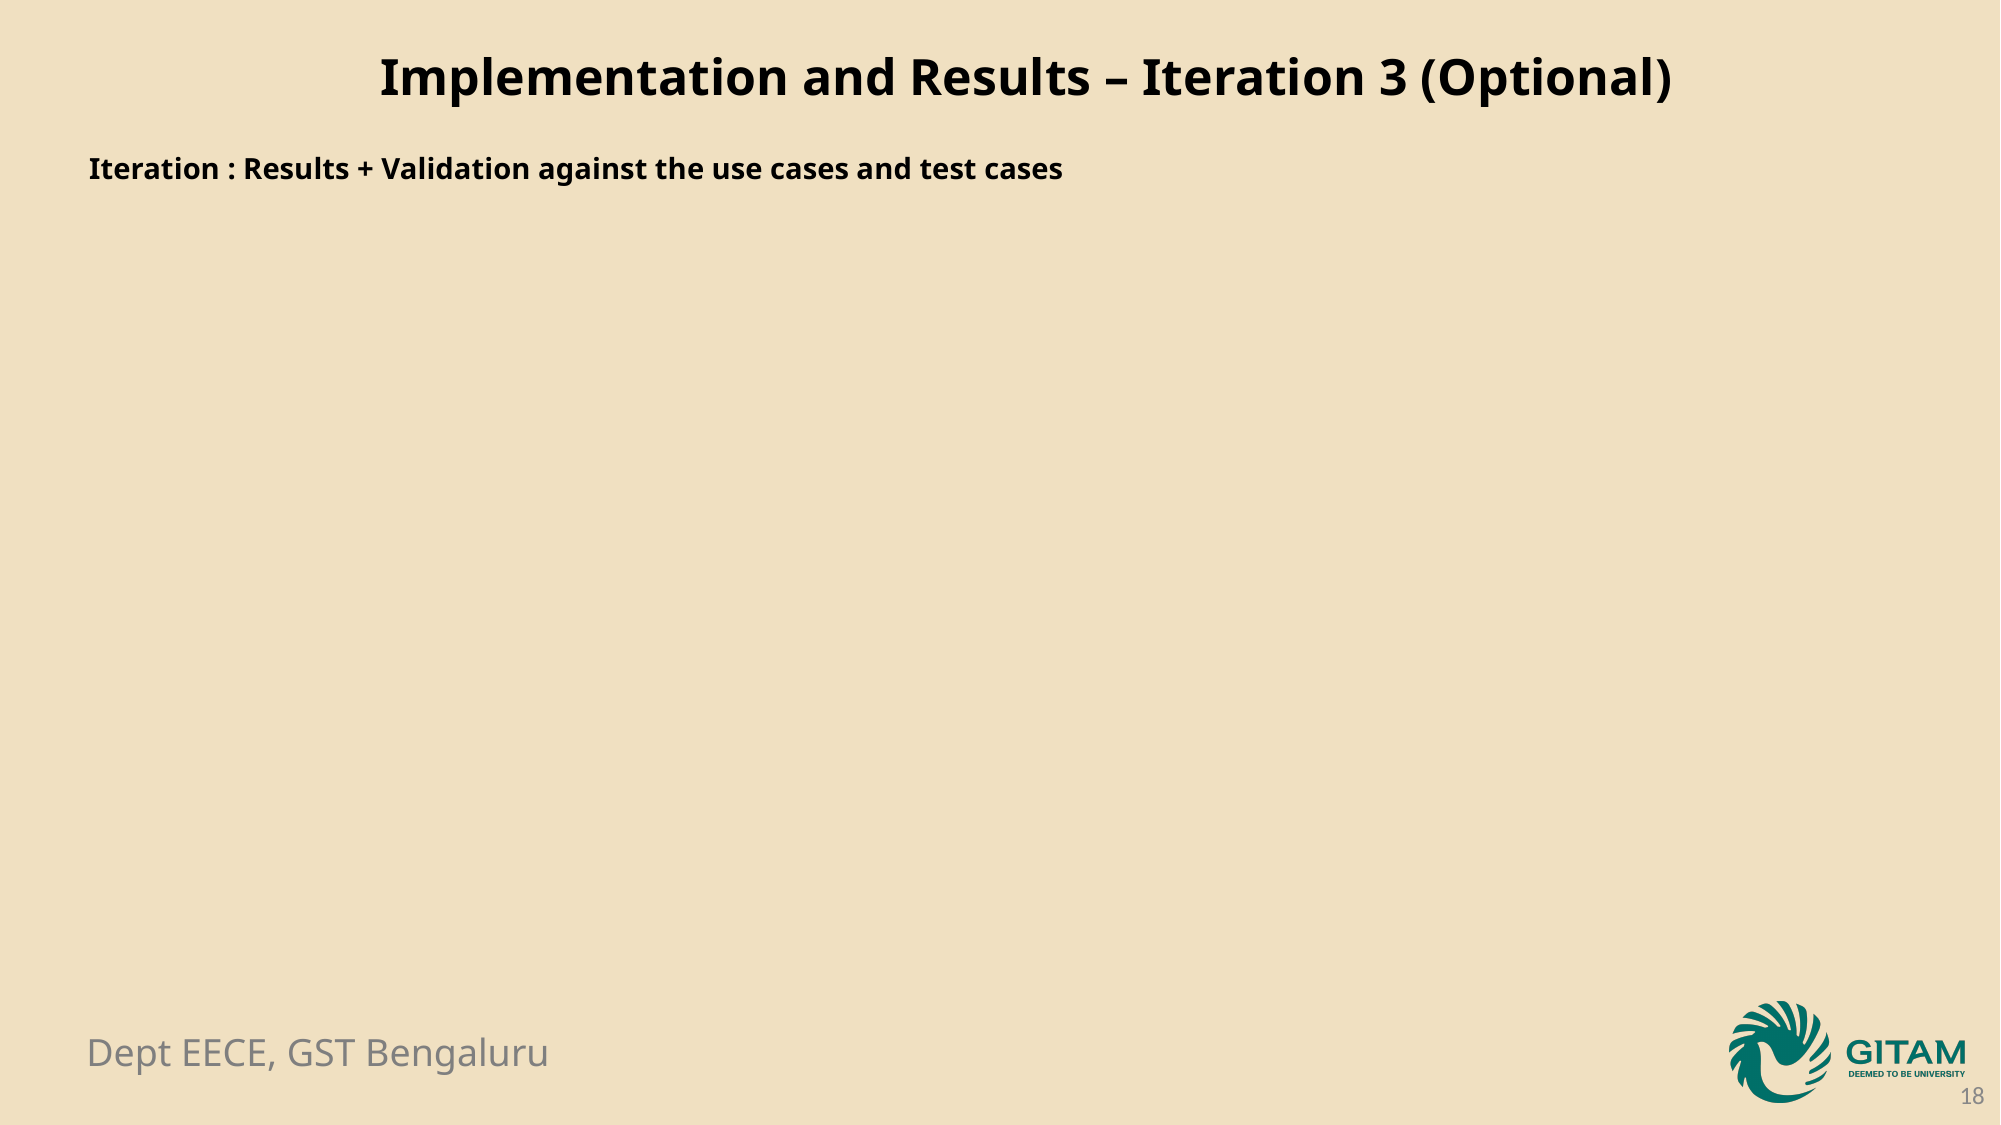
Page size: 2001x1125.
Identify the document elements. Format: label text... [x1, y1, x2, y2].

text_box Iteration : Results + Validation against the use cases and test cases [74, 142, 1933, 1084]
slide_number 18 [1550, 1065, 2000, 1125]
picture [1933, 1001, 1965, 1065]
text_box Implementation and Results – Iteration 3 (Optional) [163, 38, 1889, 119]
